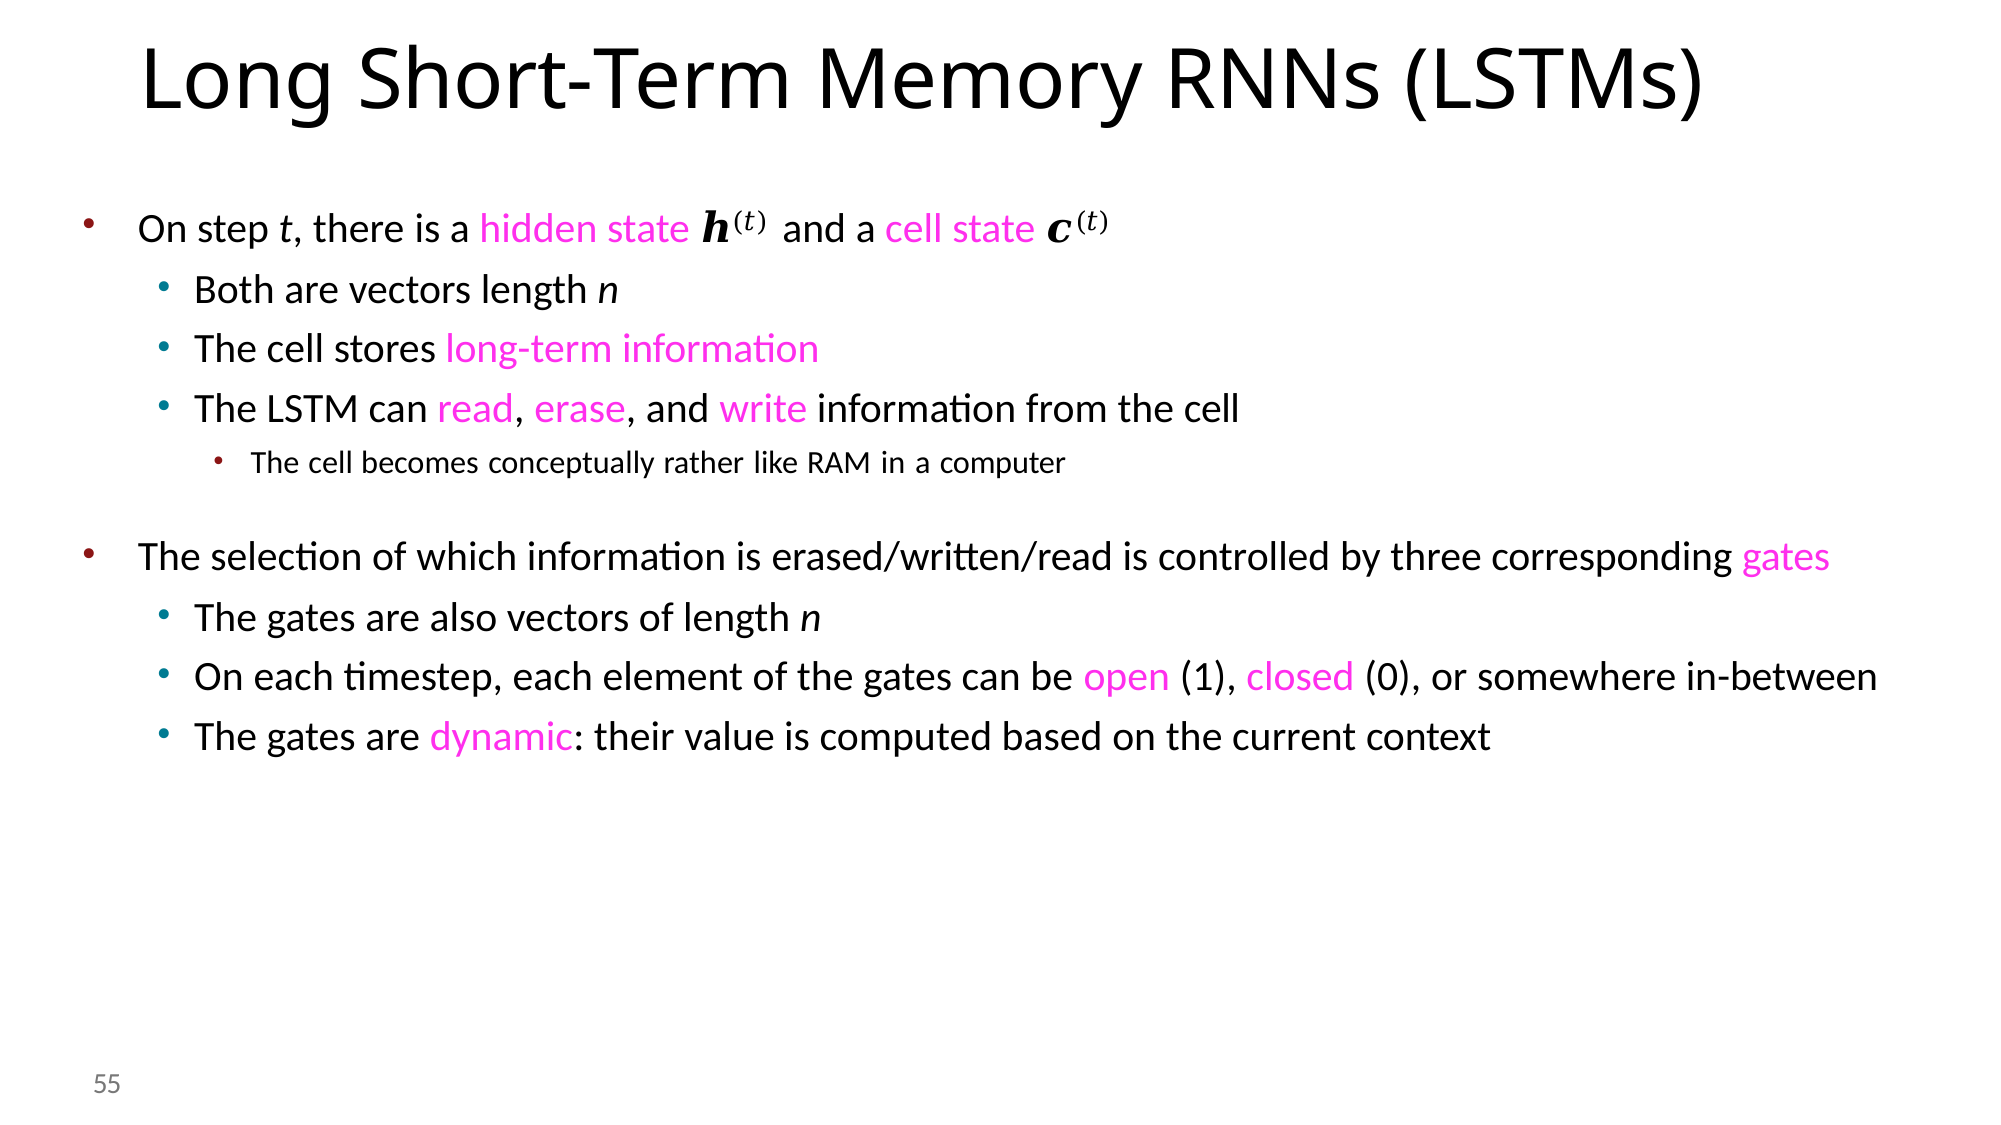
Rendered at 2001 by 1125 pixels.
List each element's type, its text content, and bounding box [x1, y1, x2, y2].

text_box On step t, there is a hidden state 𝒉(𝑡) and a cell state 𝒄(𝑡) Both are vectors length n The cell stores long-term information The LSTM can read, erase, and write information from the cell The cell becomes conceptually rather like RAM in a computer The selection of which information is erased/written/read is controlled by three corresponding gates The gates are also vectors of length n On each timestep, each element of the gates can be open (1), closed (0), or somewhere in-between The gates are dynamic: their value is computed based on the current context [77, 184, 1889, 759]
slide_number 55 [51, 757, 122, 1125]
title Long Short-Term Memory RNNs (LSTMs) [137, 0, 1863, 170]
